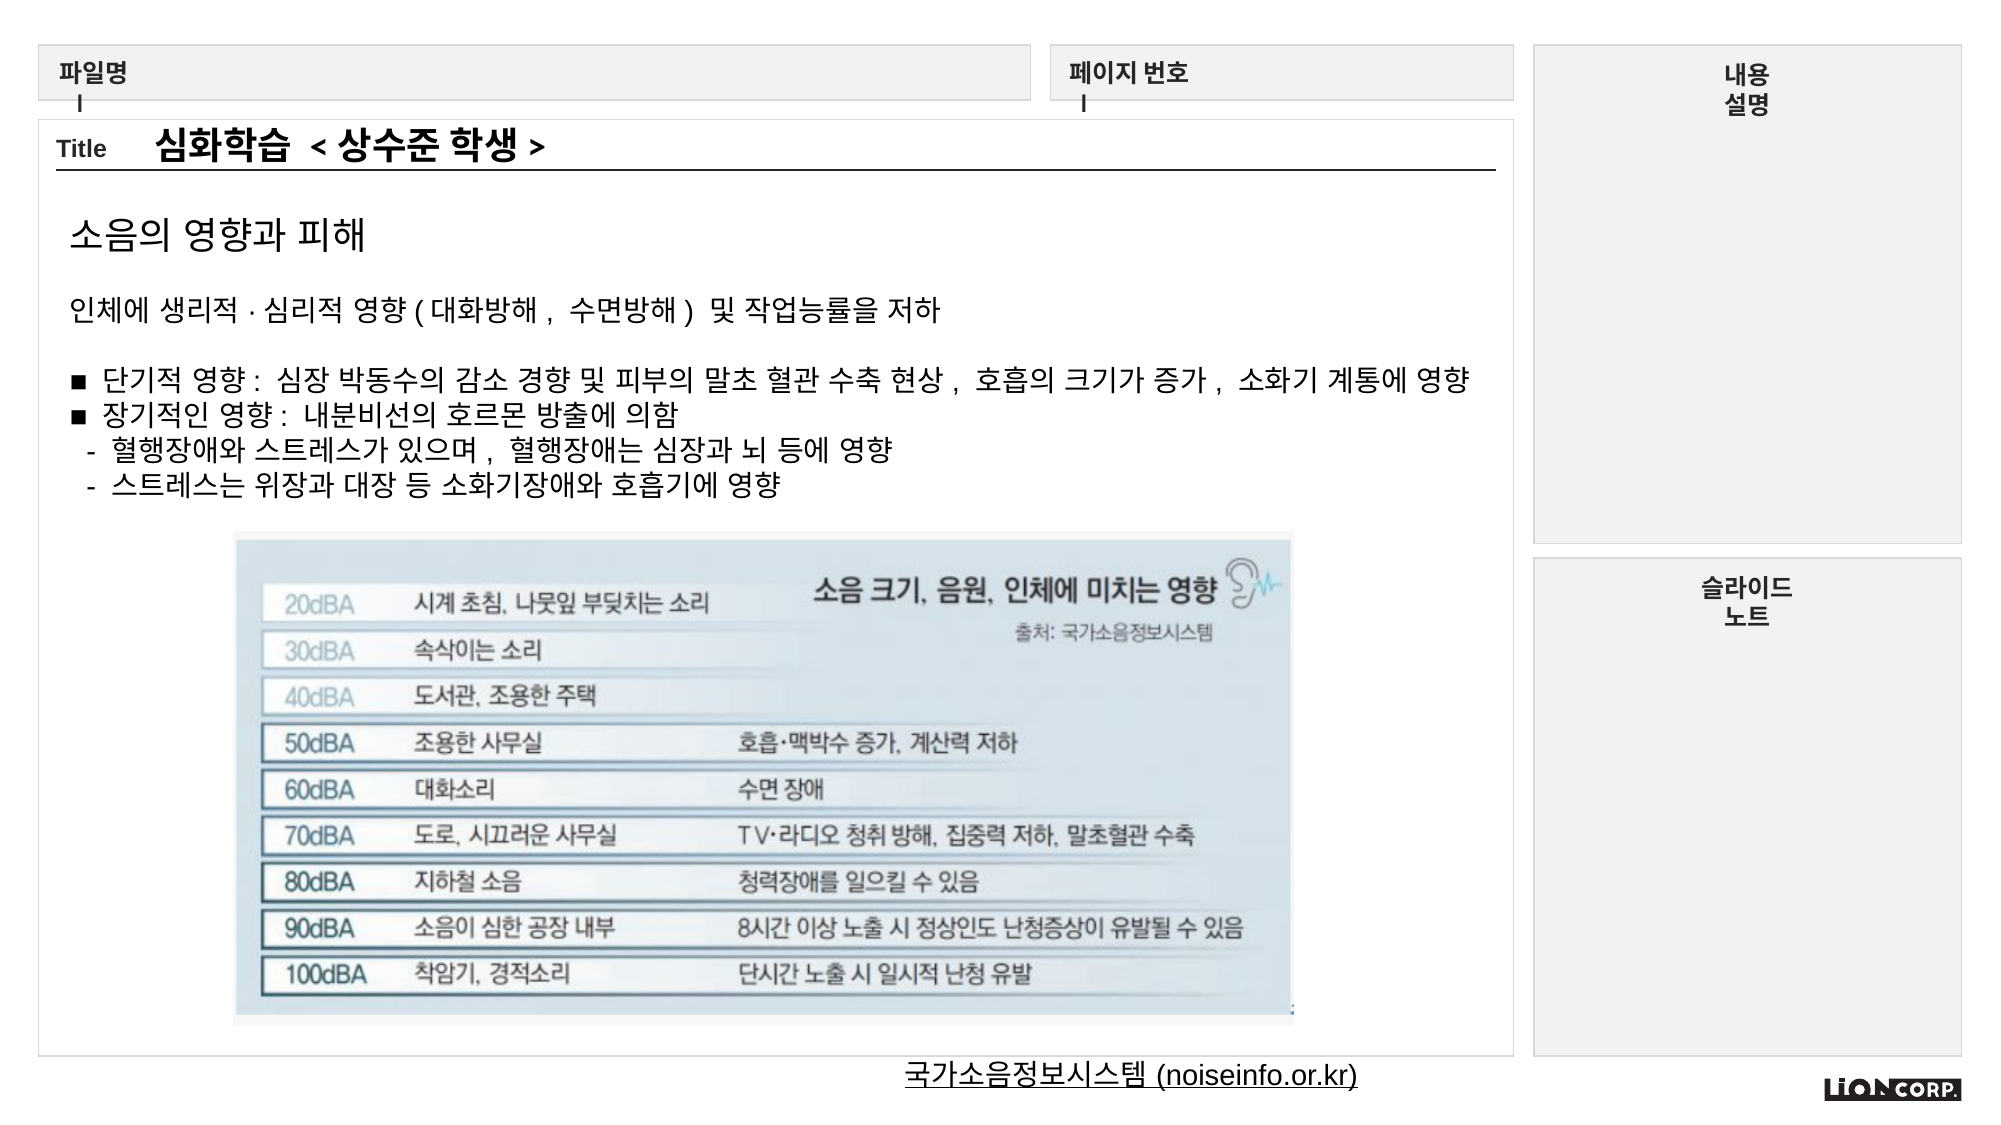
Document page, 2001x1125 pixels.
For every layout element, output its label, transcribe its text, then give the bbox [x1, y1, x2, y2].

list 심화학습 <상수준 학생> [139, 122, 1497, 174]
text_box 소음의 영향과 피해 인체에 생리적·심리적 영향(대화방해, 수면방해) 및 작업능률을 저하 ■ 단기적 영향: 심장 박동수의 감소 경향 및 피부의 말초 혈관 수축 현상, 호흡의 크기가 증가, 소화기 계통에 영향 ■ 장기적인 영향: 내분비선의 호르몬 방출에 의함 - 혈행장애와 스트레스가 있으며, 혈행장애는 심장과 뇌 등에 영향 - 스트레스는 위장과 대장 등 소화기장애와 호흡기에 영향 [54, 204, 1514, 615]
text_box 국가소음정보시스템 (noiseinfo.or.kr) [889, 1048, 1397, 1099]
picture [232, 531, 1295, 1026]
